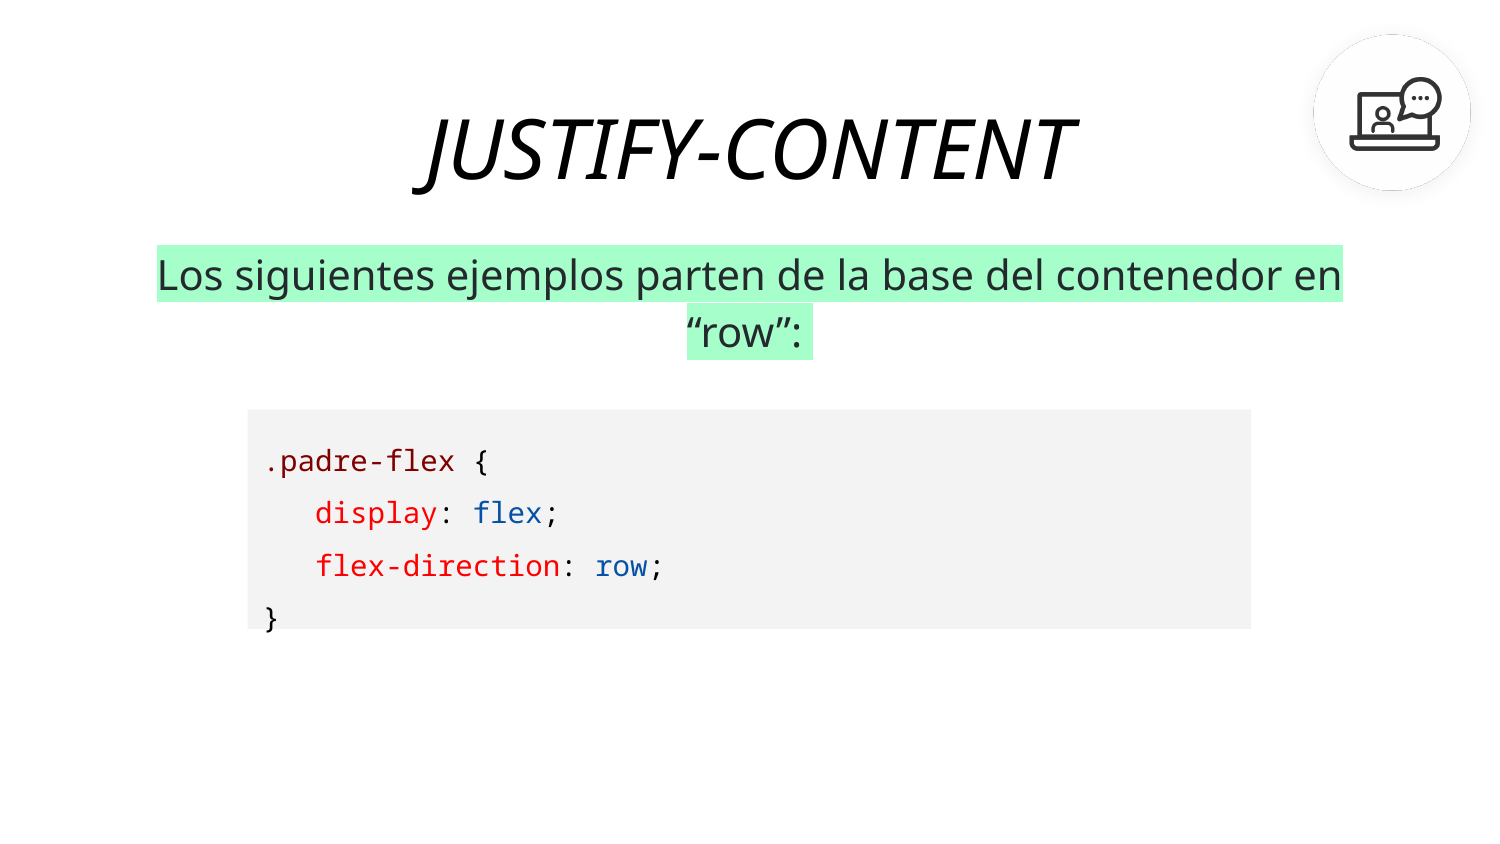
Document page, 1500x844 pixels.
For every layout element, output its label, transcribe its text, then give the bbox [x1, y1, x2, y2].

text_box .padre-flex { display: flex; flex-direction: row; } [247, 409, 1252, 629]
text_box JUSTIFY-CONTENT [165, 66, 1289, 181]
text_box Los siguientes ejemplos parten de la base del contenedor en “row”: [119, 180, 1381, 401]
picture [1294, 15, 1490, 211]
